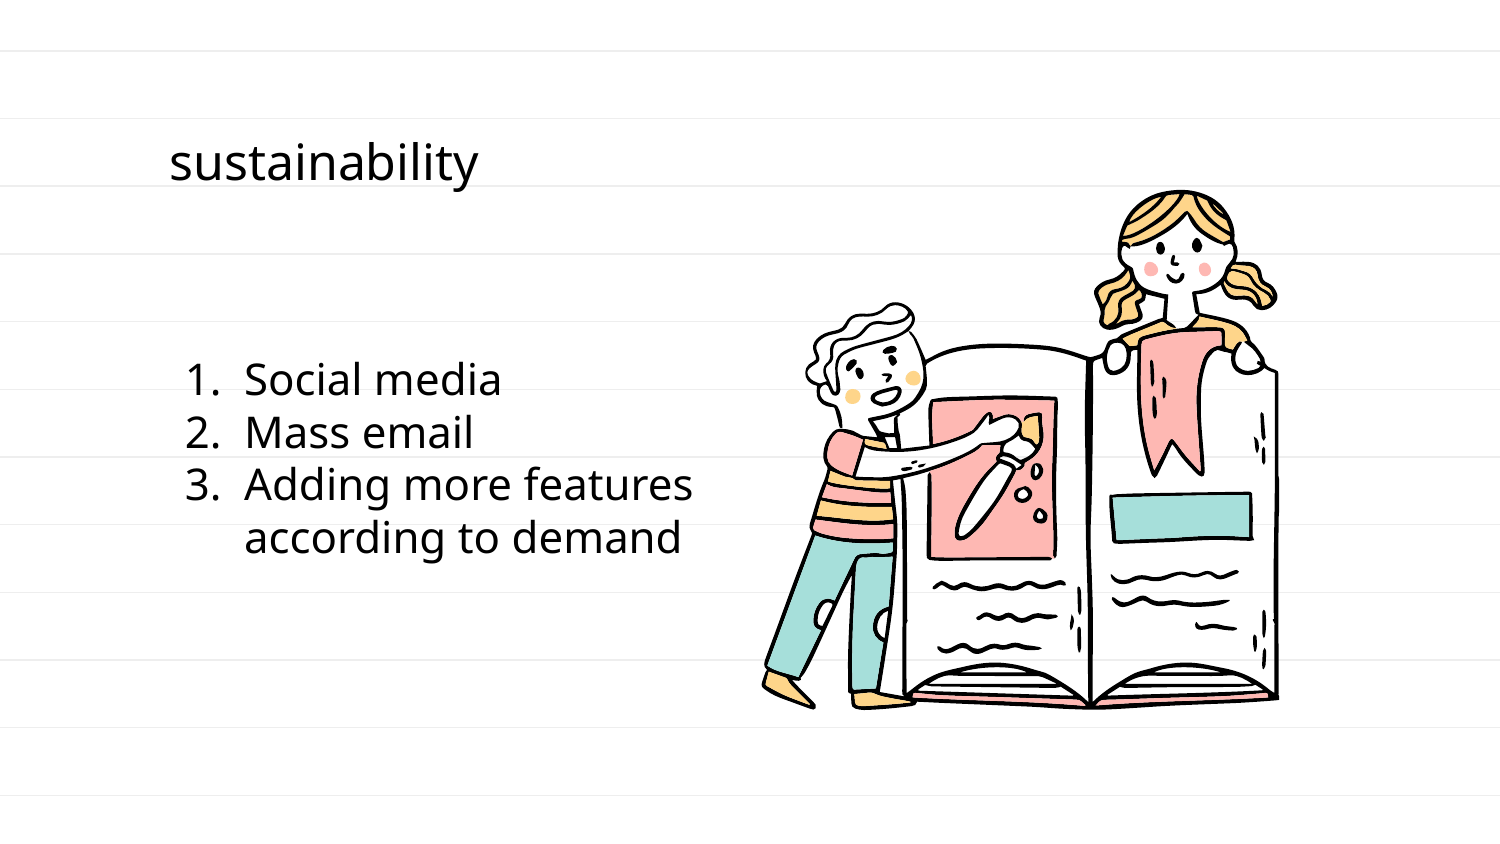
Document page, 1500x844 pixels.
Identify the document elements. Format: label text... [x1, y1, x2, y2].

subtitle Social media Mass email Adding more features according to demand [154, 337, 748, 468]
title sustainability [154, 84, 1351, 205]
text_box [760, 189, 1280, 711]
